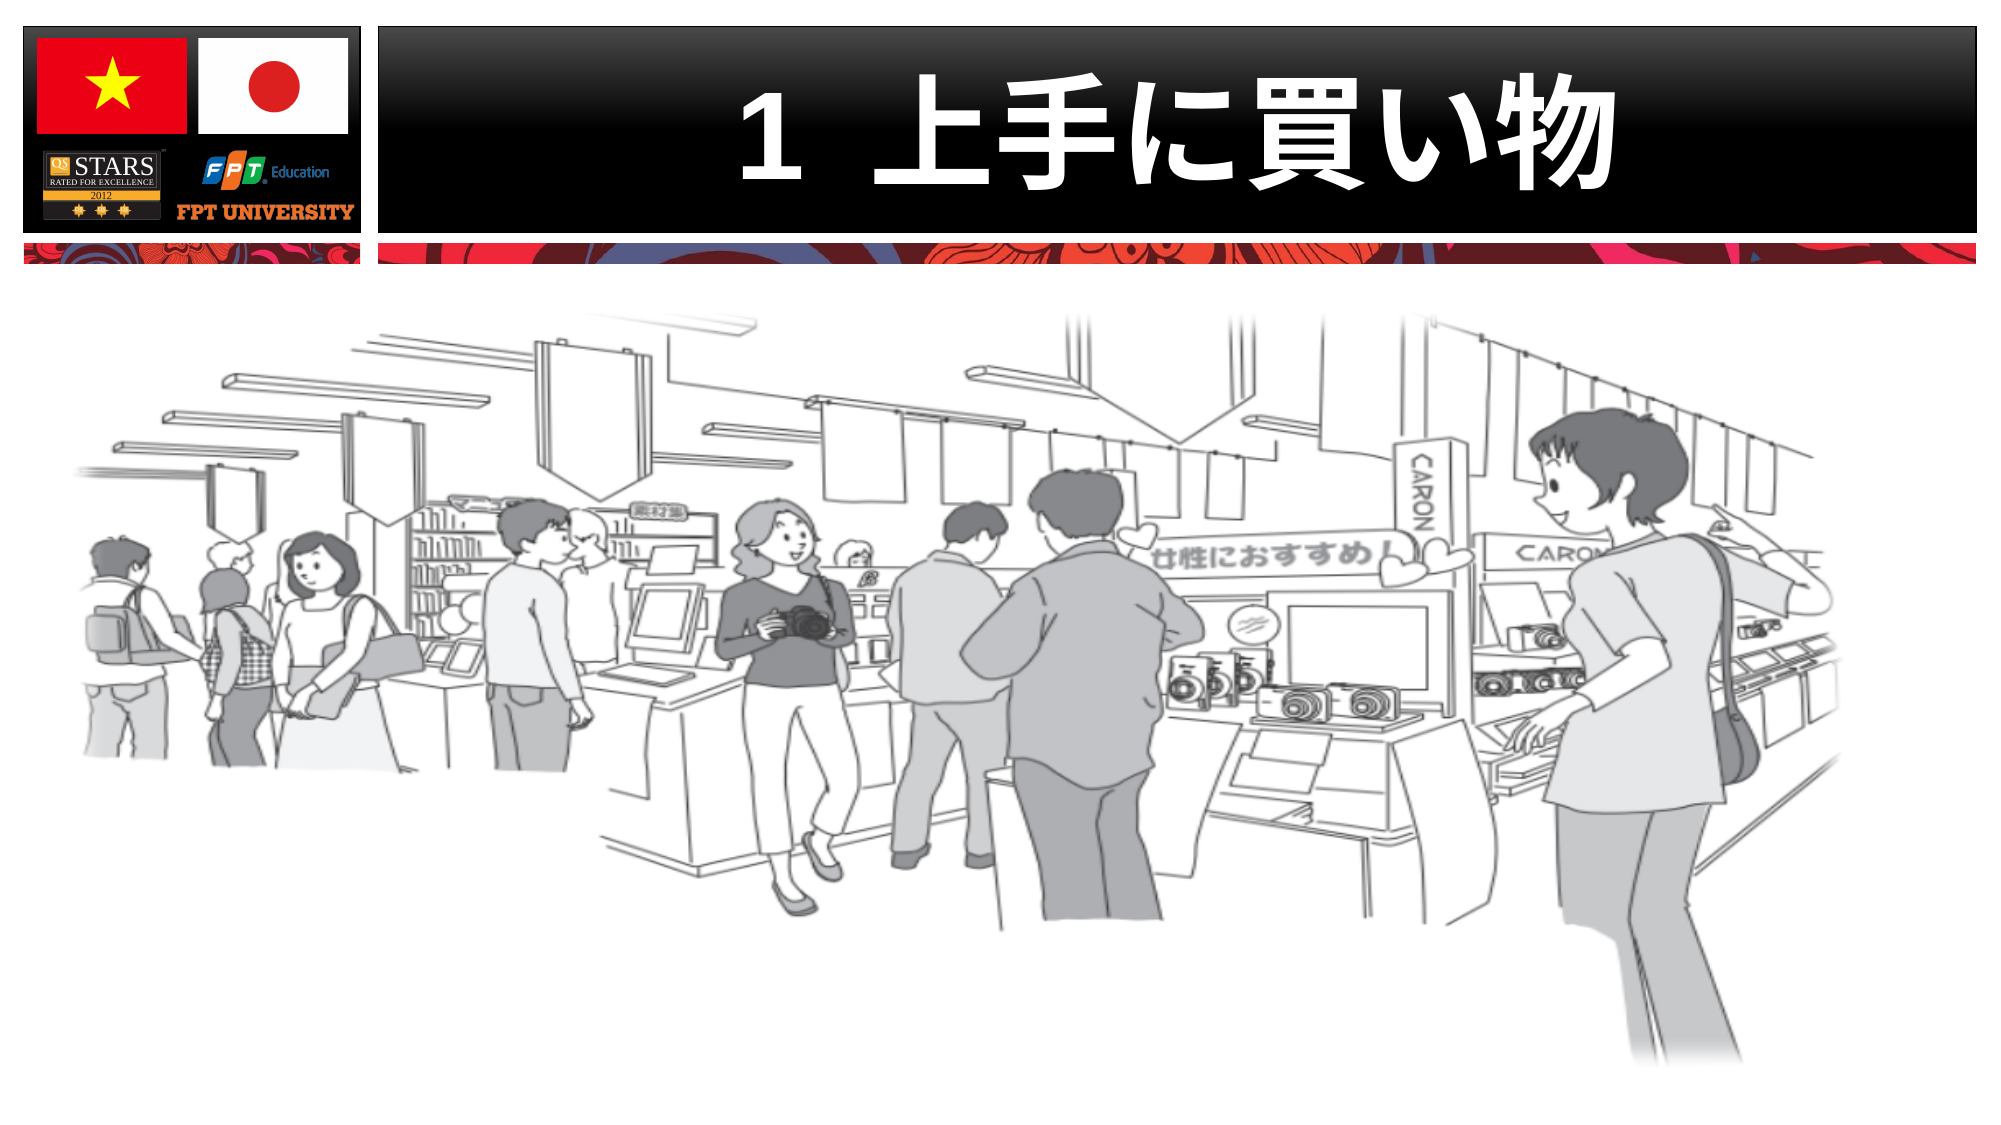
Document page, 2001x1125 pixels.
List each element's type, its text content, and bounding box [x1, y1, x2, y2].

picture [23, 243, 361, 264]
picture [198, 38, 349, 134]
picture [71, 313, 1844, 1067]
text_box [23, 26, 361, 233]
picture [378, 243, 1977, 264]
picture [36, 136, 361, 233]
text_box 1 上手に買い物 [378, 26, 1977, 233]
picture [37, 38, 187, 134]
